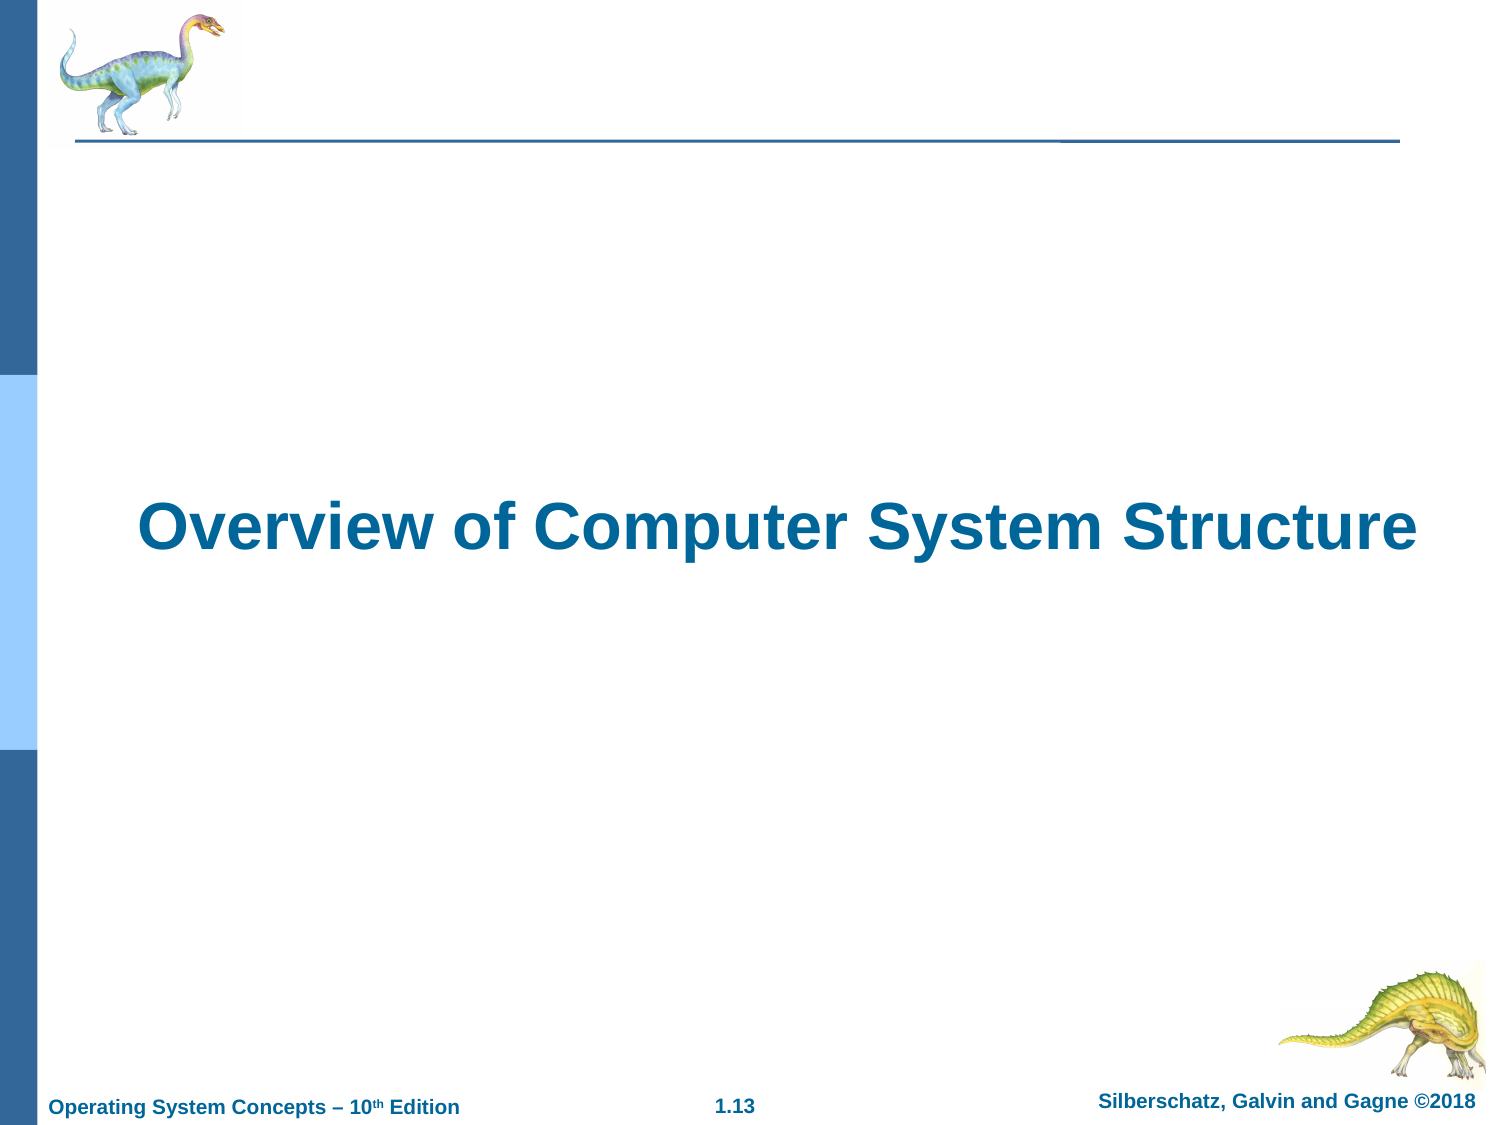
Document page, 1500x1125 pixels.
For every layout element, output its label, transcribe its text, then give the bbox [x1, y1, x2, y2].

picture [46, 0, 243, 149]
picture [1275, 959, 1486, 1090]
list Overview of Computer System Structure [47, 475, 1494, 650]
